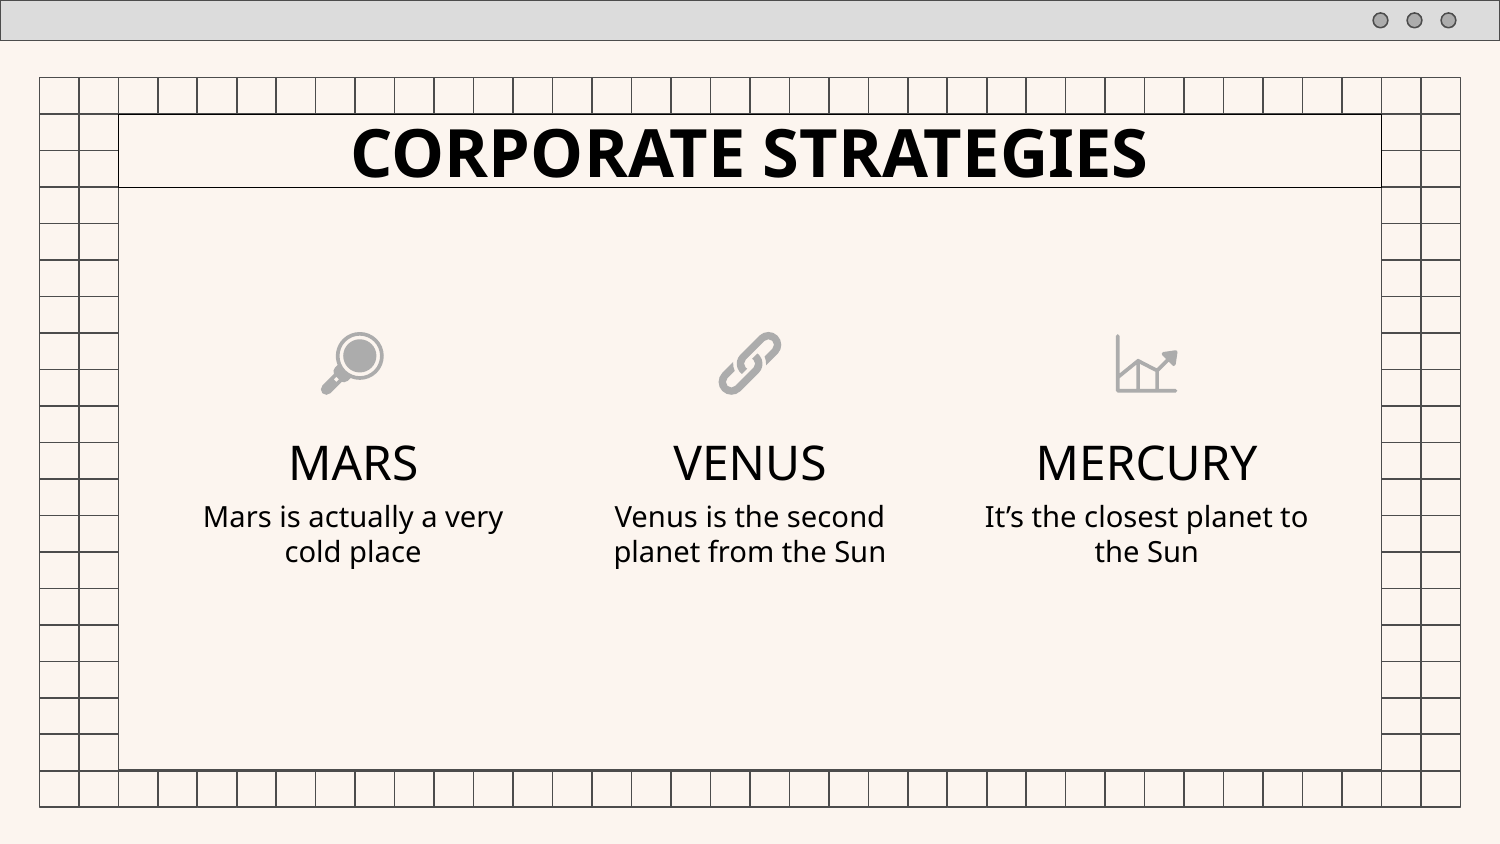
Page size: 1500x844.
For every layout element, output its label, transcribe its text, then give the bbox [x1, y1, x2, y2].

subtitle VENUS [566, 432, 934, 483]
title CORPORATE STRATEGIES [118, 114, 1382, 188]
subtitle Venus is the second planet from the Sun [566, 483, 934, 578]
subtitle MERCURY [963, 432, 1331, 483]
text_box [320, 331, 387, 396]
subtitle MARS [169, 432, 537, 483]
subtitle It’s the closest planet to the Sun [963, 483, 1331, 578]
text_box [1115, 334, 1178, 393]
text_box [717, 331, 783, 395]
subtitle Mars is actually a very cold place [169, 483, 537, 578]
